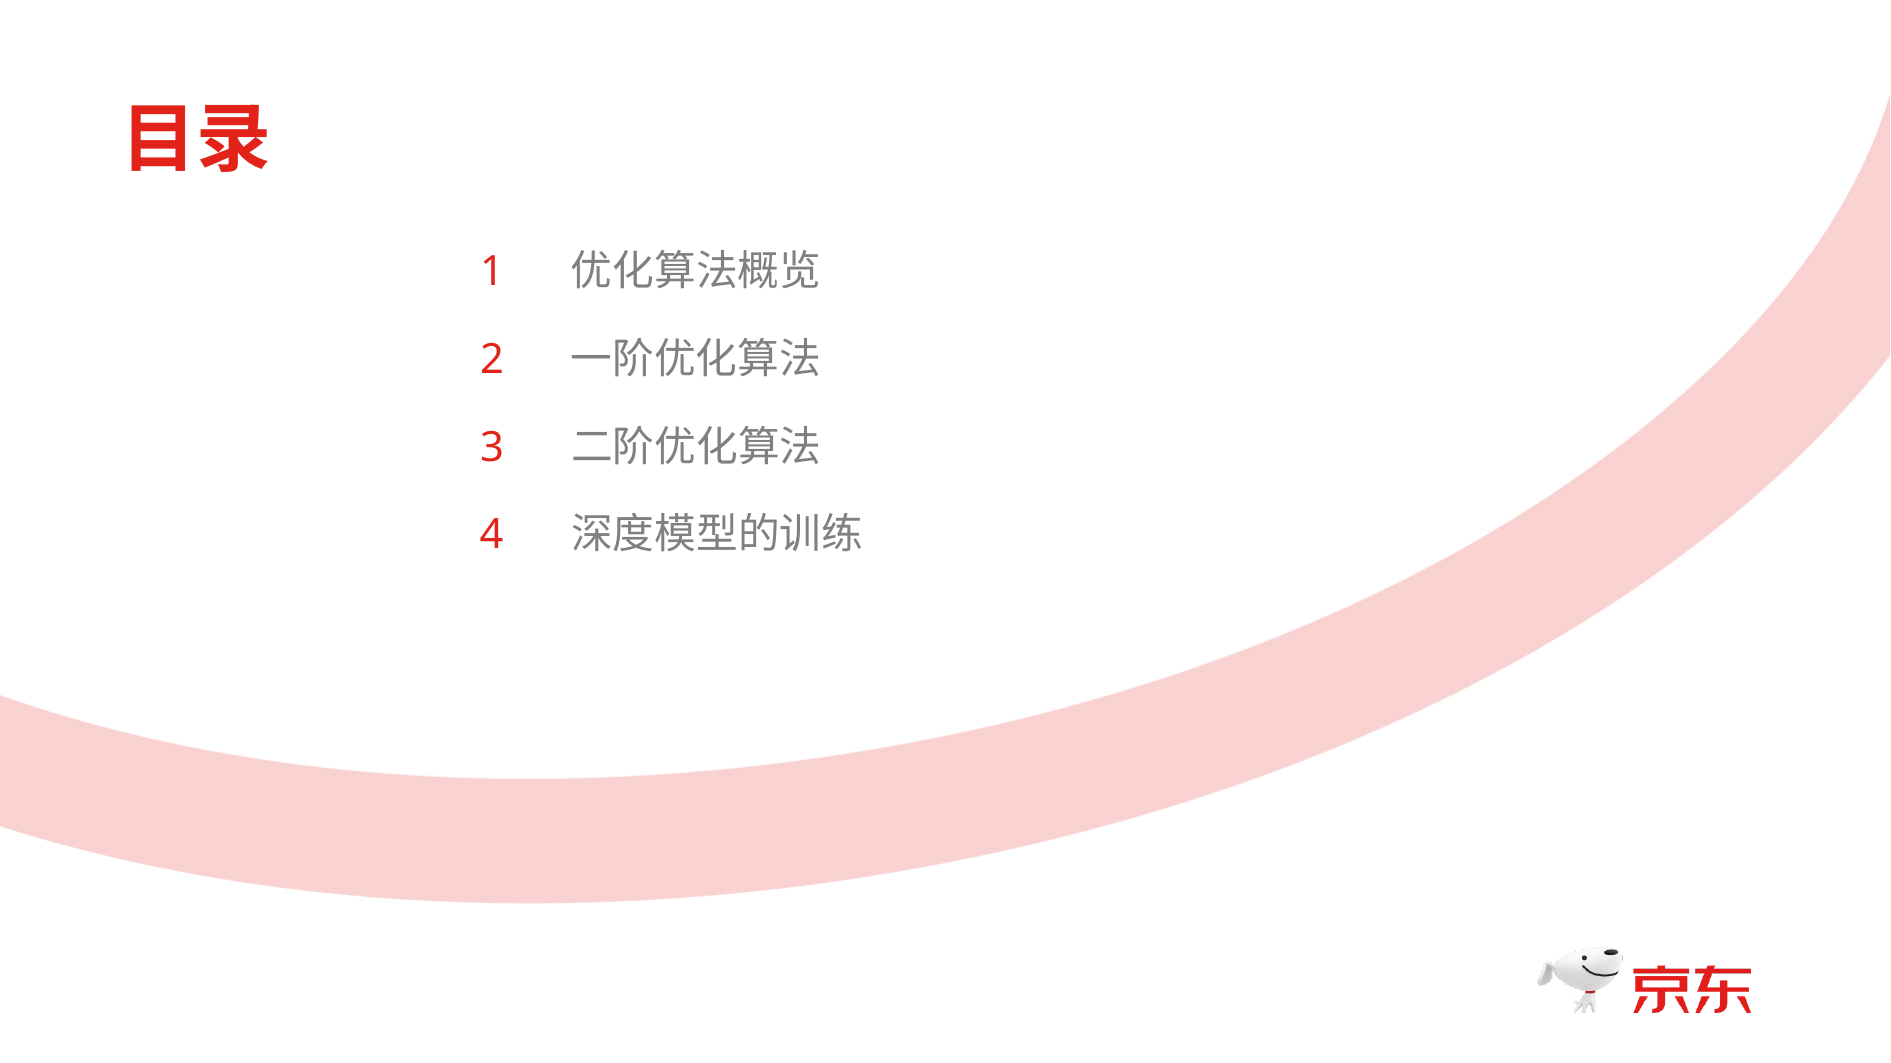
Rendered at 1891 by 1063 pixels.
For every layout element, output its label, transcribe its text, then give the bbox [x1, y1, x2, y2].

list 1 [465, 236, 556, 307]
list 4 [464, 499, 556, 567]
list 一阶优化算法 [555, 324, 1194, 390]
picture [0, 0, 1891, 1063]
list 目录 [106, 82, 296, 189]
list 2 [465, 324, 555, 390]
list 二阶优化算法 [556, 411, 1194, 480]
list 优化算法概览 [556, 236, 1194, 307]
list 3 [465, 411, 556, 480]
list 深度模型的训练 [556, 499, 1194, 567]
